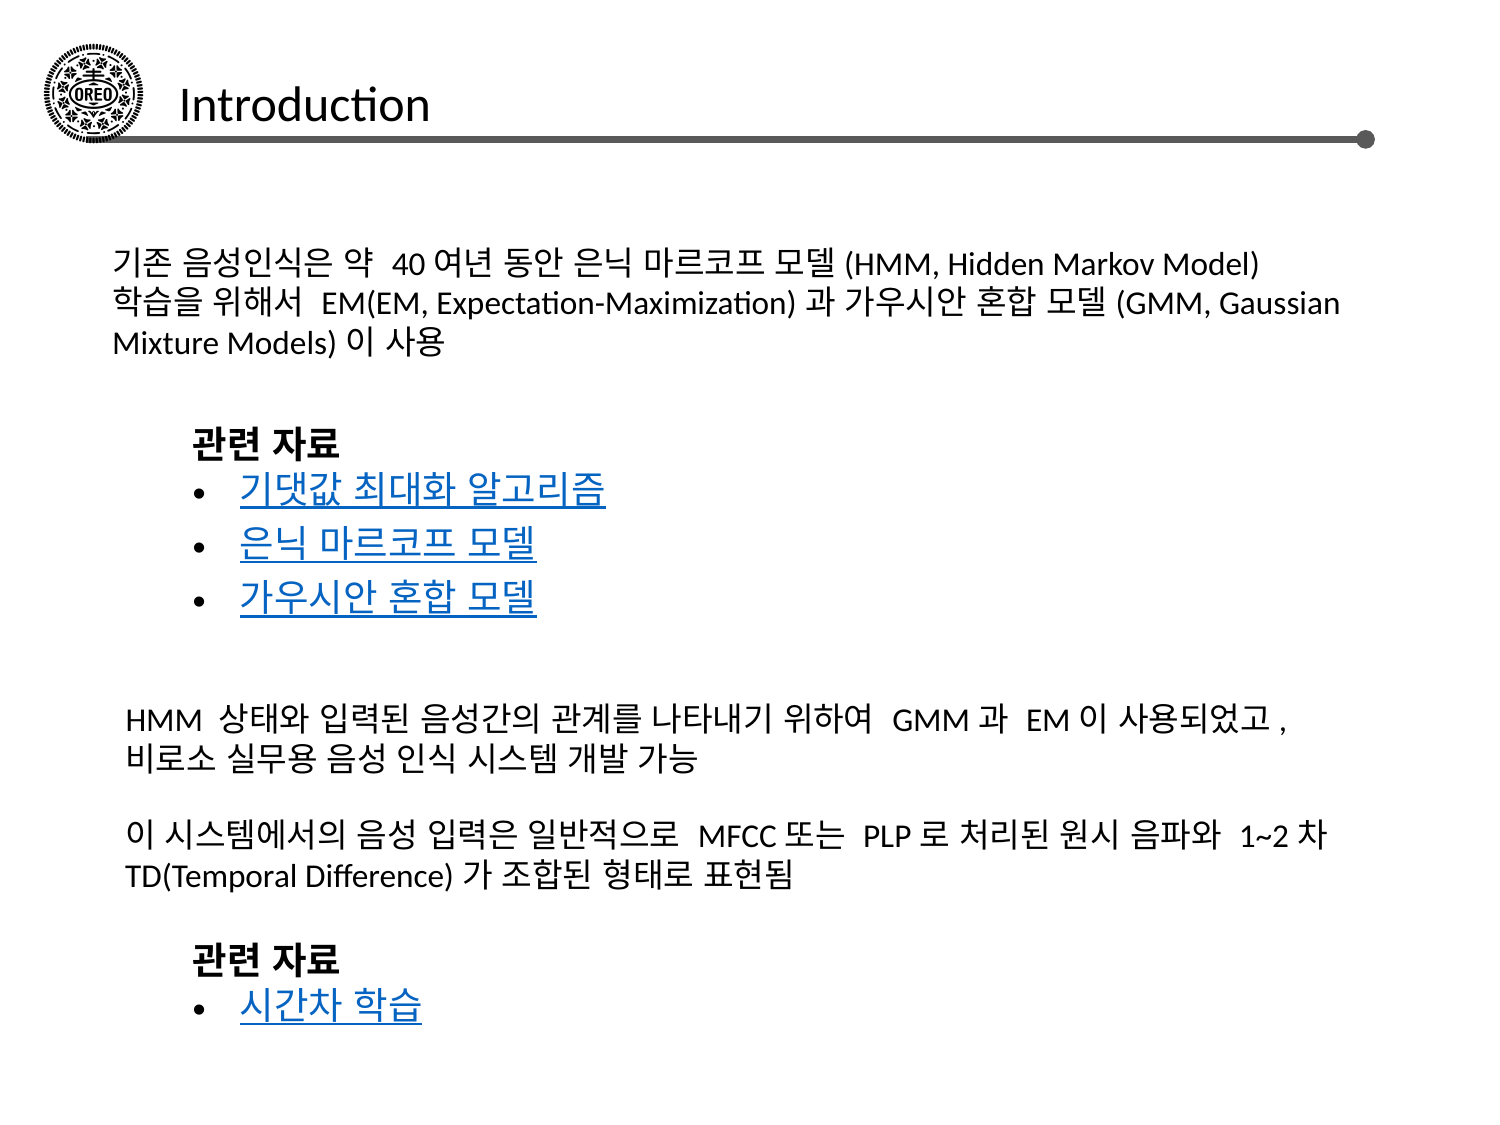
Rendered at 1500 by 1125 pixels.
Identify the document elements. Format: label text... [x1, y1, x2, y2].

text_box 기존 음성인식은 약 40여년 동안 은닉 마르코프 모델(HMM, Hidden Markov Model) 학습을 위해서 EM(EM, Expectation-Maximization)과 가우시안 혼합 모델(GMM, Gaussian Mixture Models)이 사용 [97, 234, 1377, 369]
text_box HMM 상태와 입력된 음성간의 관계를 나타내기 위하여 GMM과 EM이 사용되었고, 비로소 실무용 음성 인식 시스템 개발 가능 [110, 690, 1310, 786]
text_box Introduction [164, 64, 446, 139]
text_box 관련 자료 기댓값 최대화 알고리즘 은닉 마르코프 모델 가우시안 혼합 모델 [177, 413, 928, 637]
text_box 이 시스템에서의 음성 입력은 일반적으로 MFCC또는 PLP로 처리된 원시 음파와 1~2차 TD(Temporal Difference)가 조합된 형태로 표현됨 [110, 806, 1352, 902]
text_box 관련 자료 시간차 학습 [177, 929, 928, 1044]
picture [41, 41, 146, 146]
